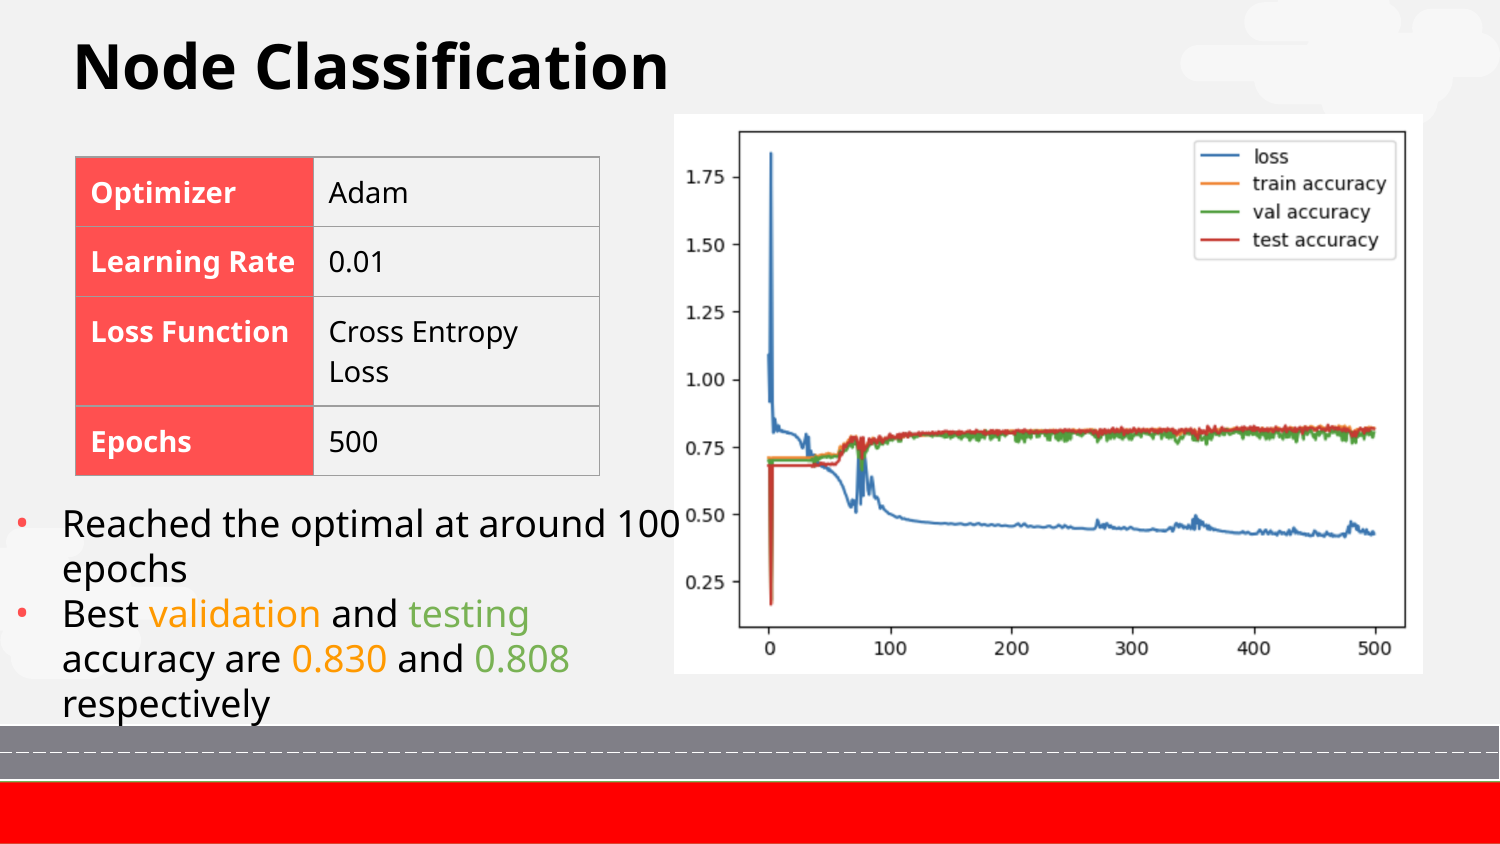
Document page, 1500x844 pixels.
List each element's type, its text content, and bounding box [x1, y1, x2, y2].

table_cell Cross Entropy Loss [314, 297, 599, 405]
title Node Classification [56, 38, 1436, 92]
table_cell 0.01 [314, 227, 599, 296]
text_box Reached the optimal at around 100 epochs Best validation and testing accuracy are 0.830 and 0.808 respectively [0, 484, 703, 740]
table_cell 500 [314, 407, 599, 475]
picture [673, 114, 1423, 674]
table_header Optimizer [76, 158, 313, 226]
text_box [75, 471, 568, 484]
table_cell Loss Function [76, 297, 313, 405]
table_cell Epochs [76, 407, 313, 471]
text_box [0, 782, 1500, 844]
table_cell Learning Rate [76, 227, 313, 296]
table_header Adam [314, 158, 599, 226]
